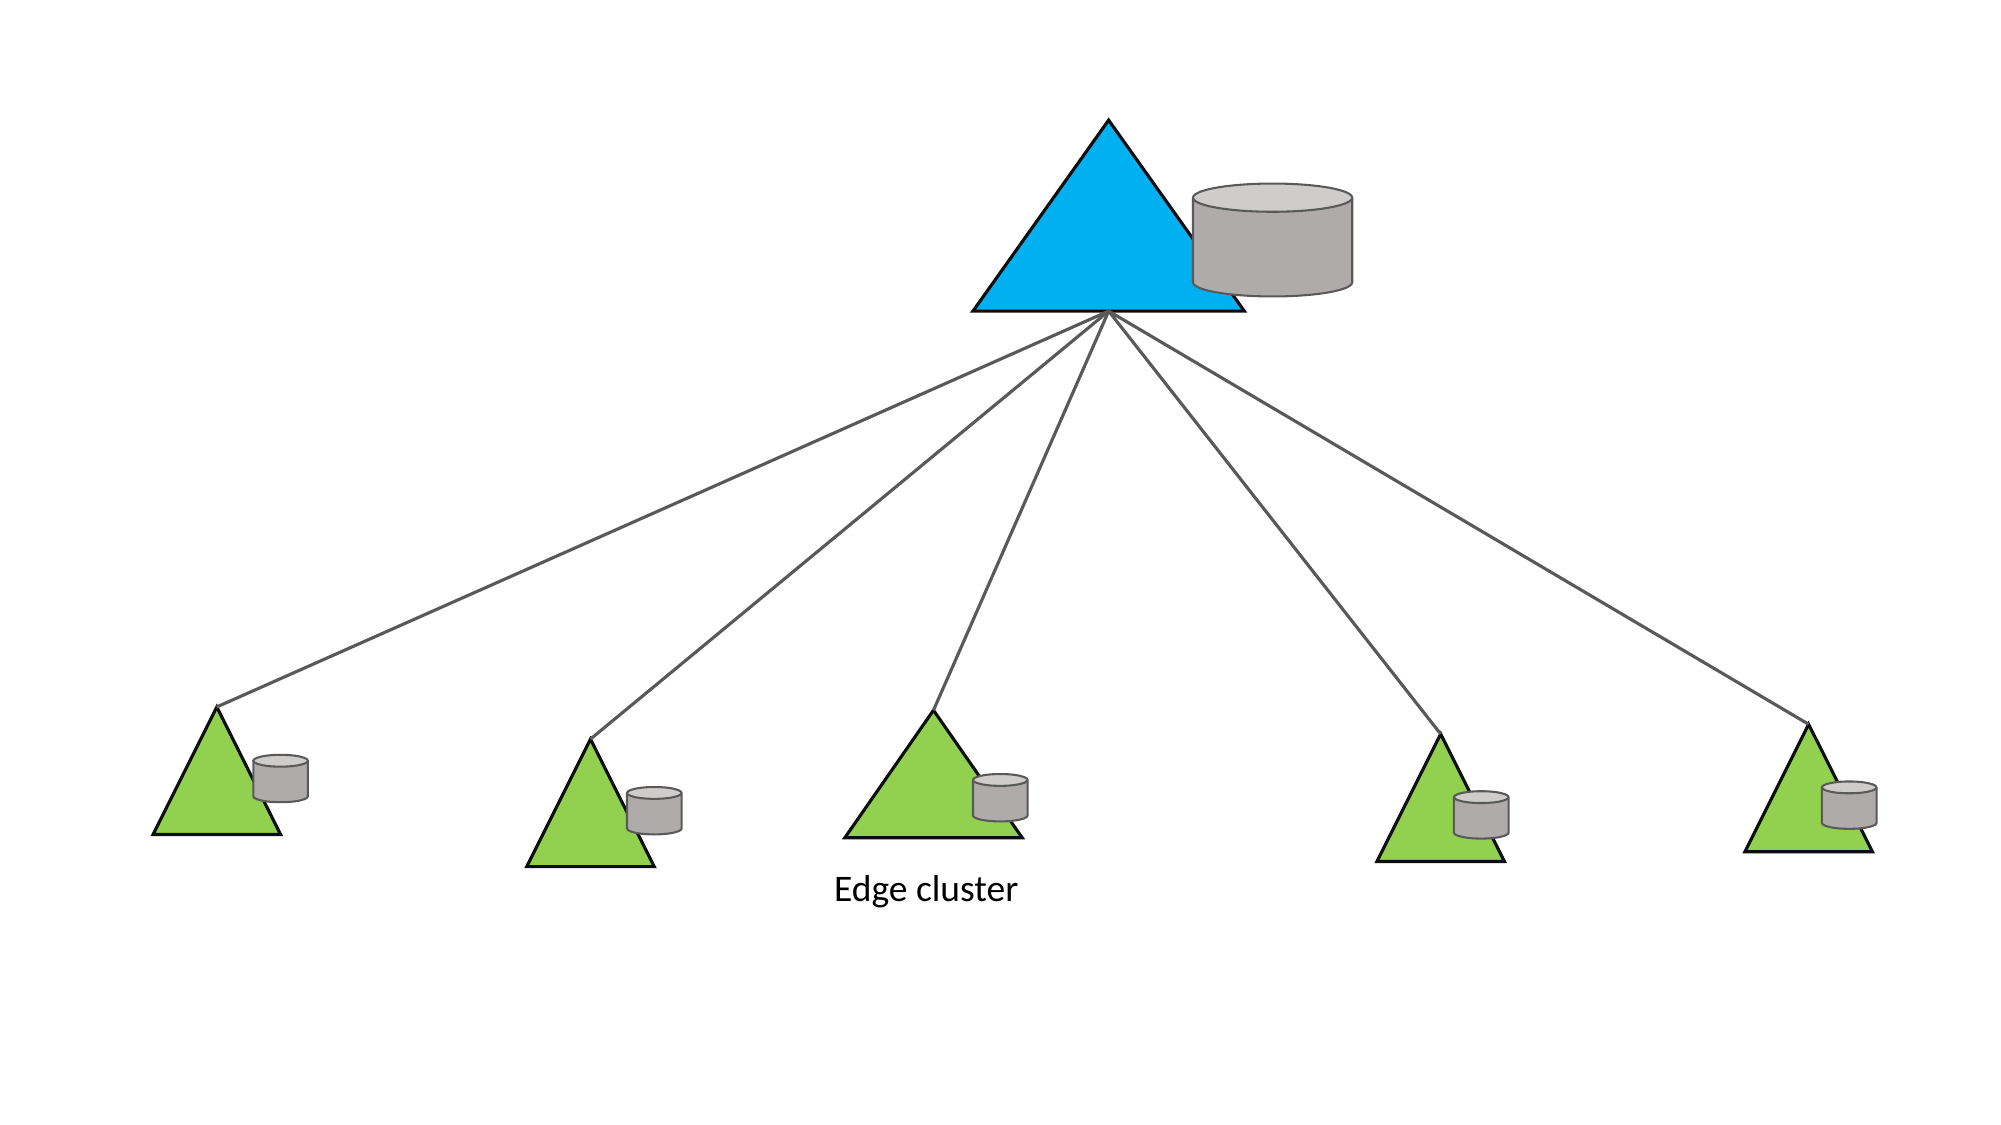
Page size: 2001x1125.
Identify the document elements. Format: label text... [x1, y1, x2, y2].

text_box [590, 311, 1109, 740]
text_box [971, 773, 1029, 823]
text_box [1375, 734, 1507, 863]
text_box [216, 311, 590, 707]
text_box [525, 739, 656, 868]
text_box [1743, 724, 1875, 853]
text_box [1109, 311, 1441, 734]
text_box [252, 753, 309, 804]
text_box [151, 706, 283, 836]
text_box Edge cluster [819, 856, 1034, 917]
text_box [971, 118, 1246, 311]
text_box [1820, 780, 1878, 830]
text_box [842, 740, 1025, 839]
text_box [1452, 790, 1510, 840]
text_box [1441, 311, 1809, 725]
text_box [1191, 182, 1354, 298]
text_box [625, 785, 683, 836]
